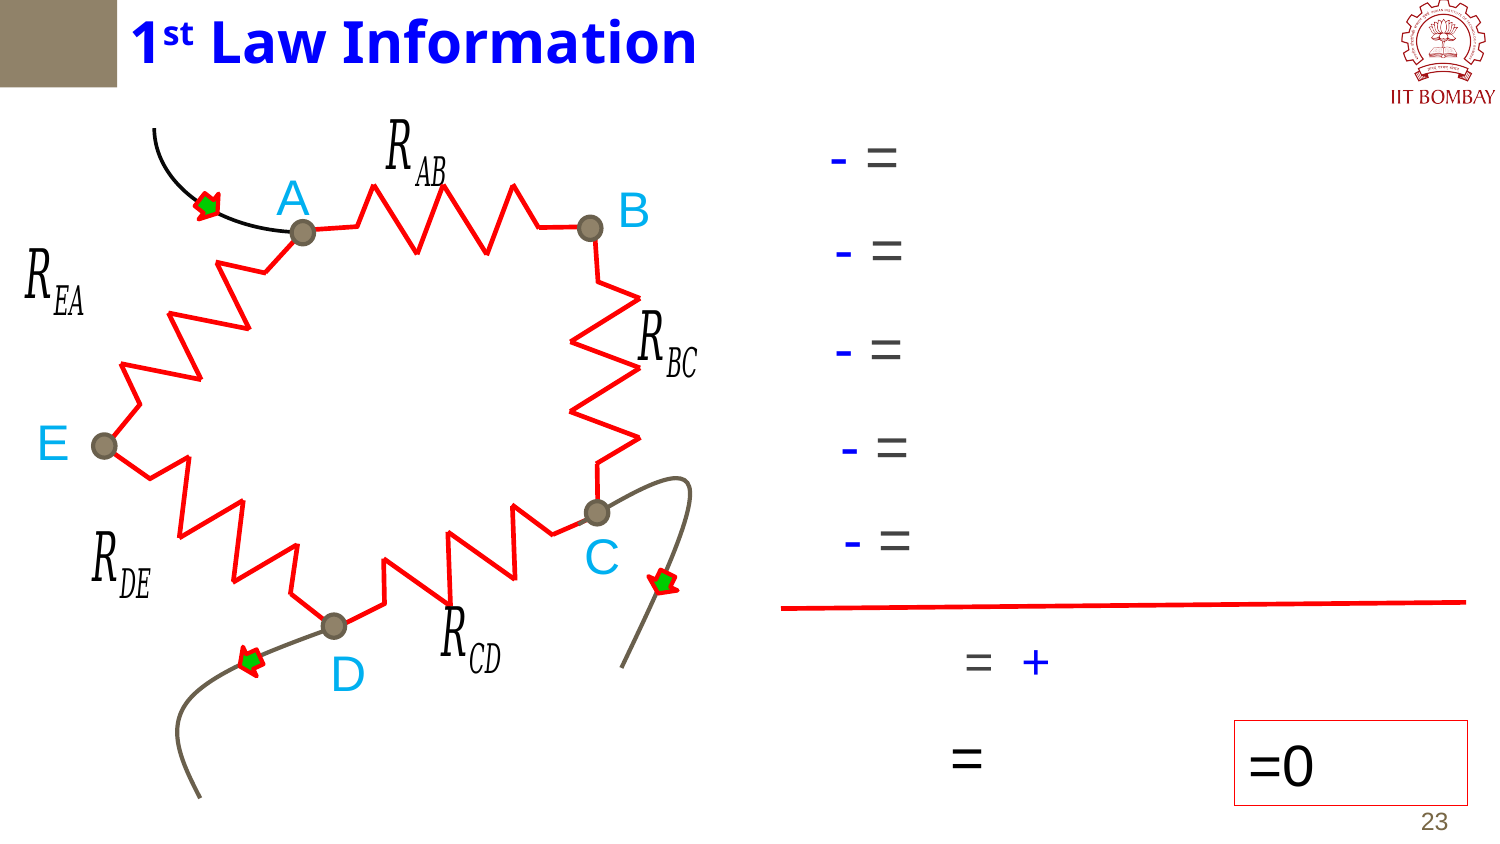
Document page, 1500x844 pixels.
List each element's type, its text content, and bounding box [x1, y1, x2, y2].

text_box D [315, 634, 381, 709]
text_box E [21, 403, 85, 479]
text_box B [602, 169, 666, 245]
text_box [603, 476, 693, 669]
picture [1390, 0, 1496, 104]
text_box [192, 191, 221, 222]
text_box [458, 335, 752, 408]
text_box [90, 432, 118, 460]
text_box C [569, 517, 636, 592]
text_box [153, 128, 304, 229]
text_box A [261, 157, 325, 233]
text_box [175, 630, 322, 800]
text_box [646, 567, 680, 596]
text_box [0, 0, 118, 88]
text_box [780, 602, 1467, 609]
text_box [237, 644, 266, 679]
text_box 23 [1406, 798, 1500, 843]
text_box 1st Law Information [118, 0, 714, 83]
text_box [318, 527, 612, 599]
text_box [300, 183, 594, 256]
text_box [583, 499, 611, 517]
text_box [77, 494, 371, 566]
text_box [320, 612, 348, 634]
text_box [50, 298, 343, 371]
text_box [289, 233, 295, 244]
